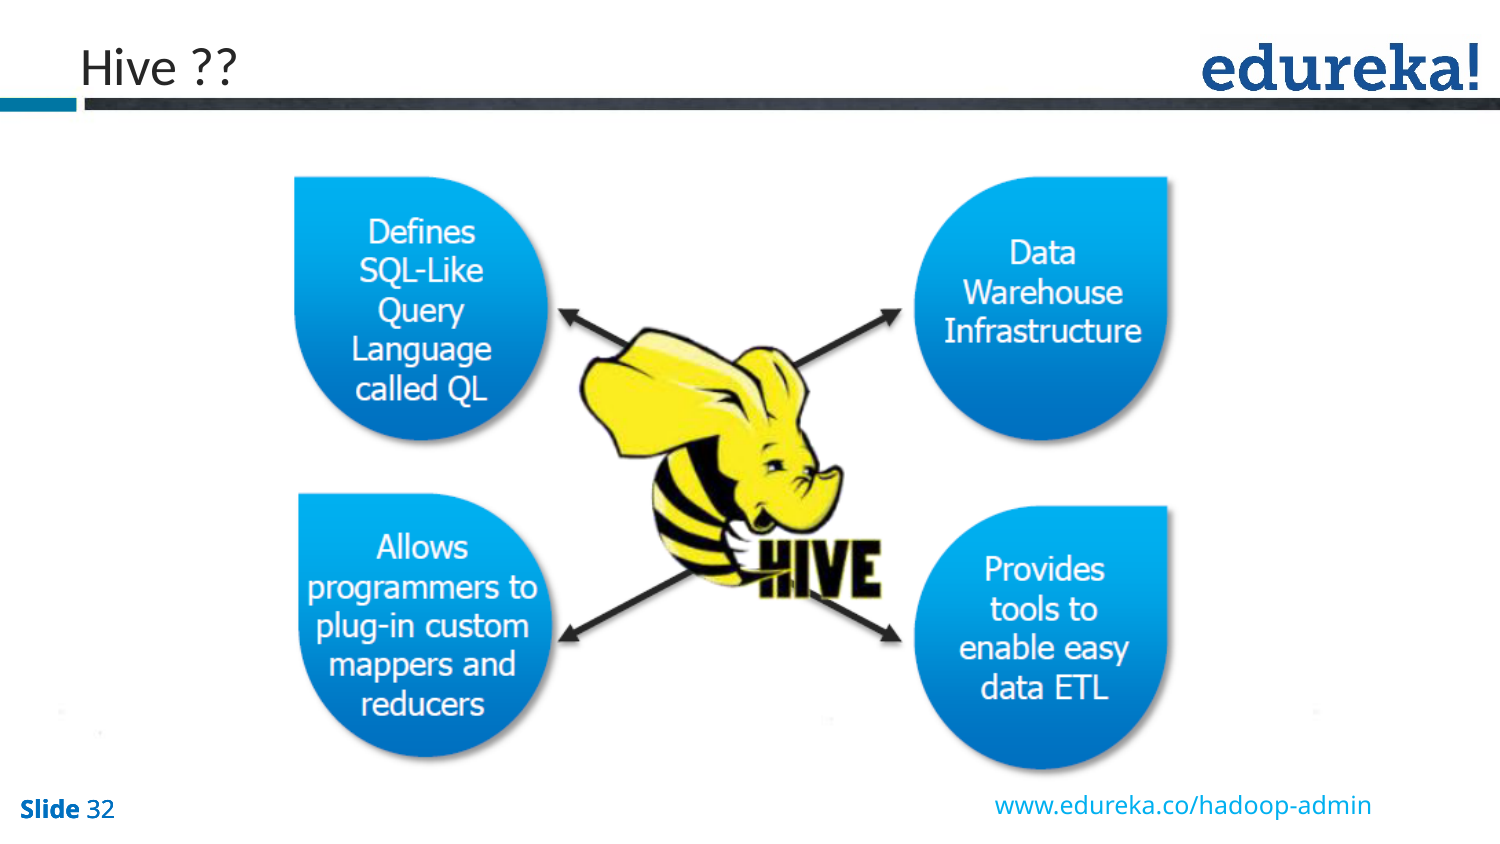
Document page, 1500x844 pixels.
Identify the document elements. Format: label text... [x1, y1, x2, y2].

text_box Hive ?? [65, 23, 1028, 104]
picture [0, 0, 1500, 844]
